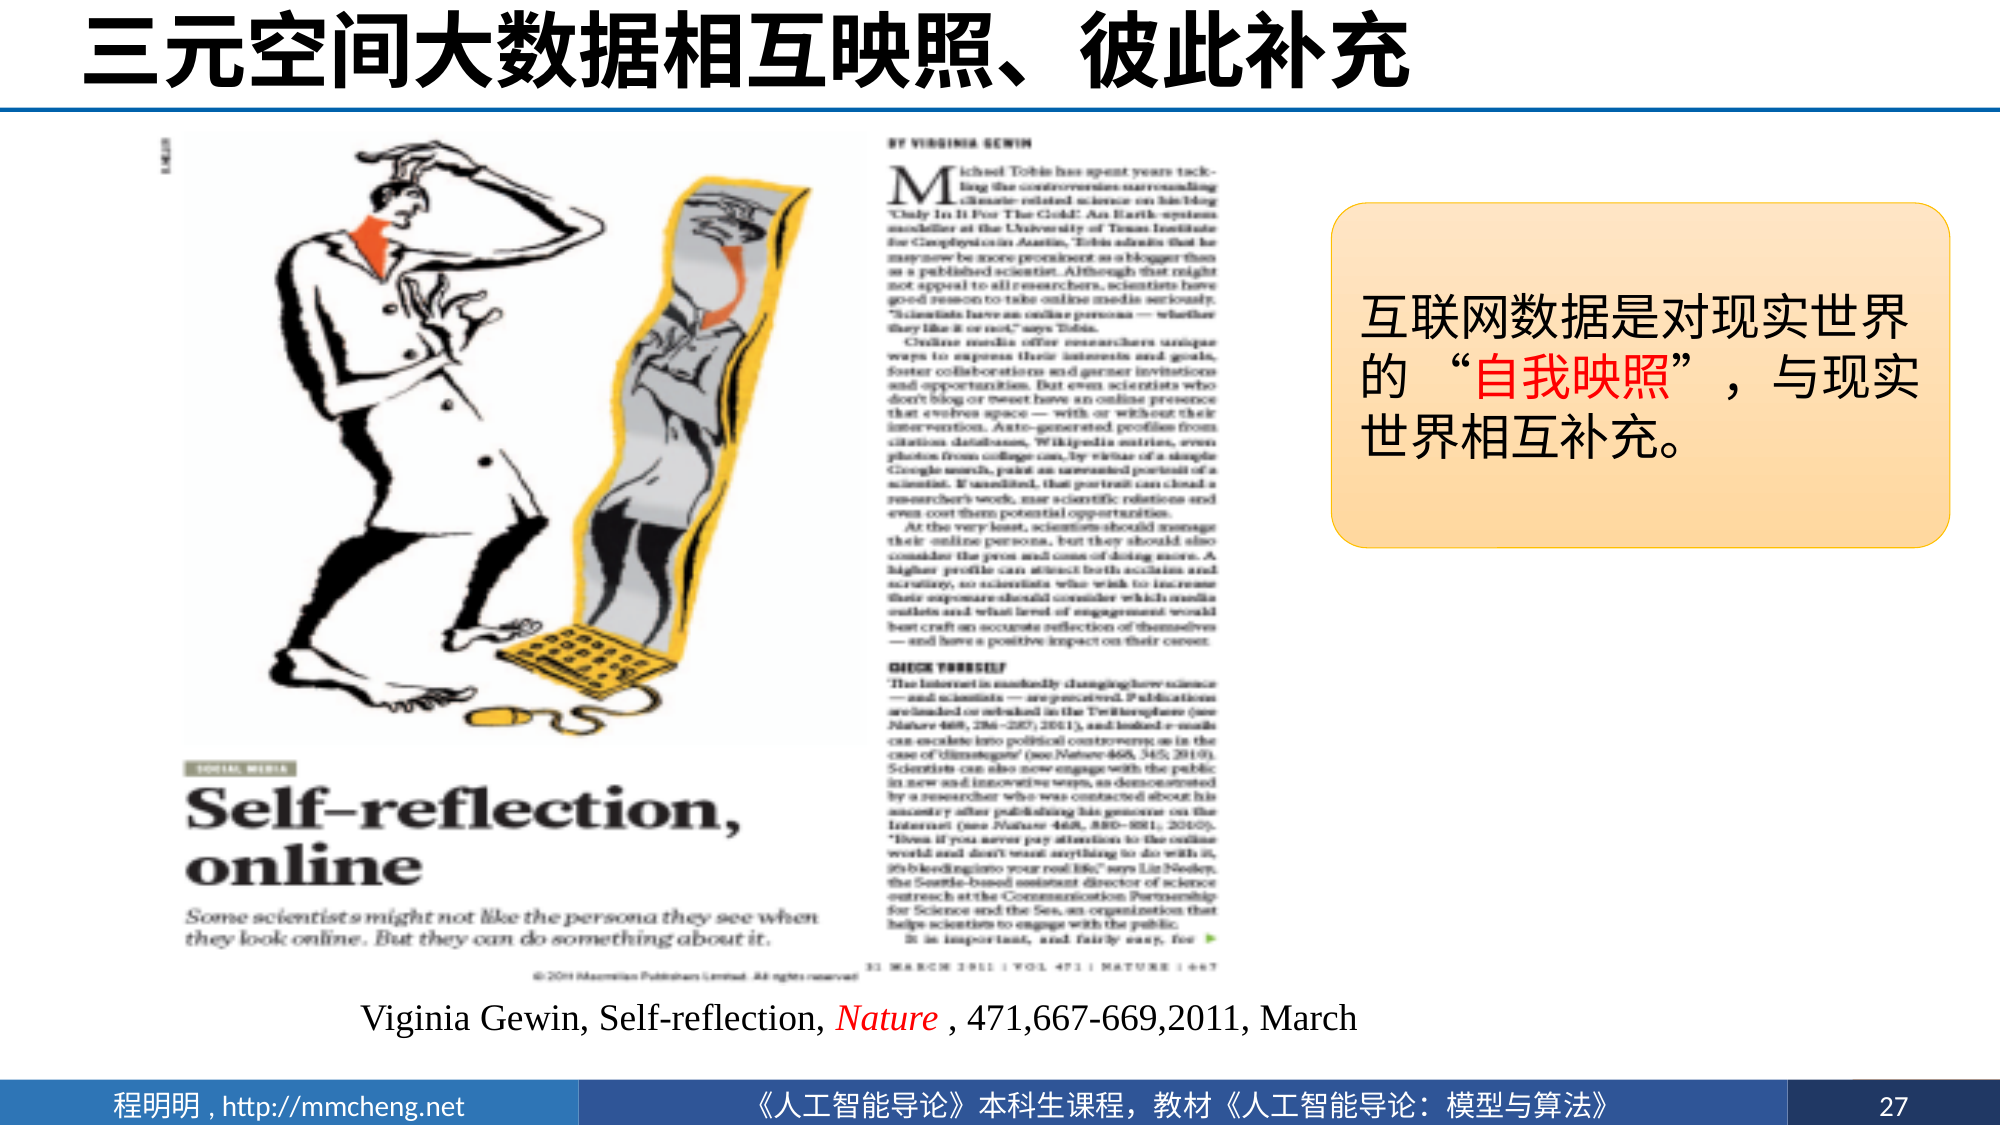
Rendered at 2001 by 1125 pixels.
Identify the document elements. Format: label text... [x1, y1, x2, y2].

title 三元空间大数据相互映照、彼此补充 [64, 0, 2000, 110]
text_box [100, 121, 1950, 1047]
